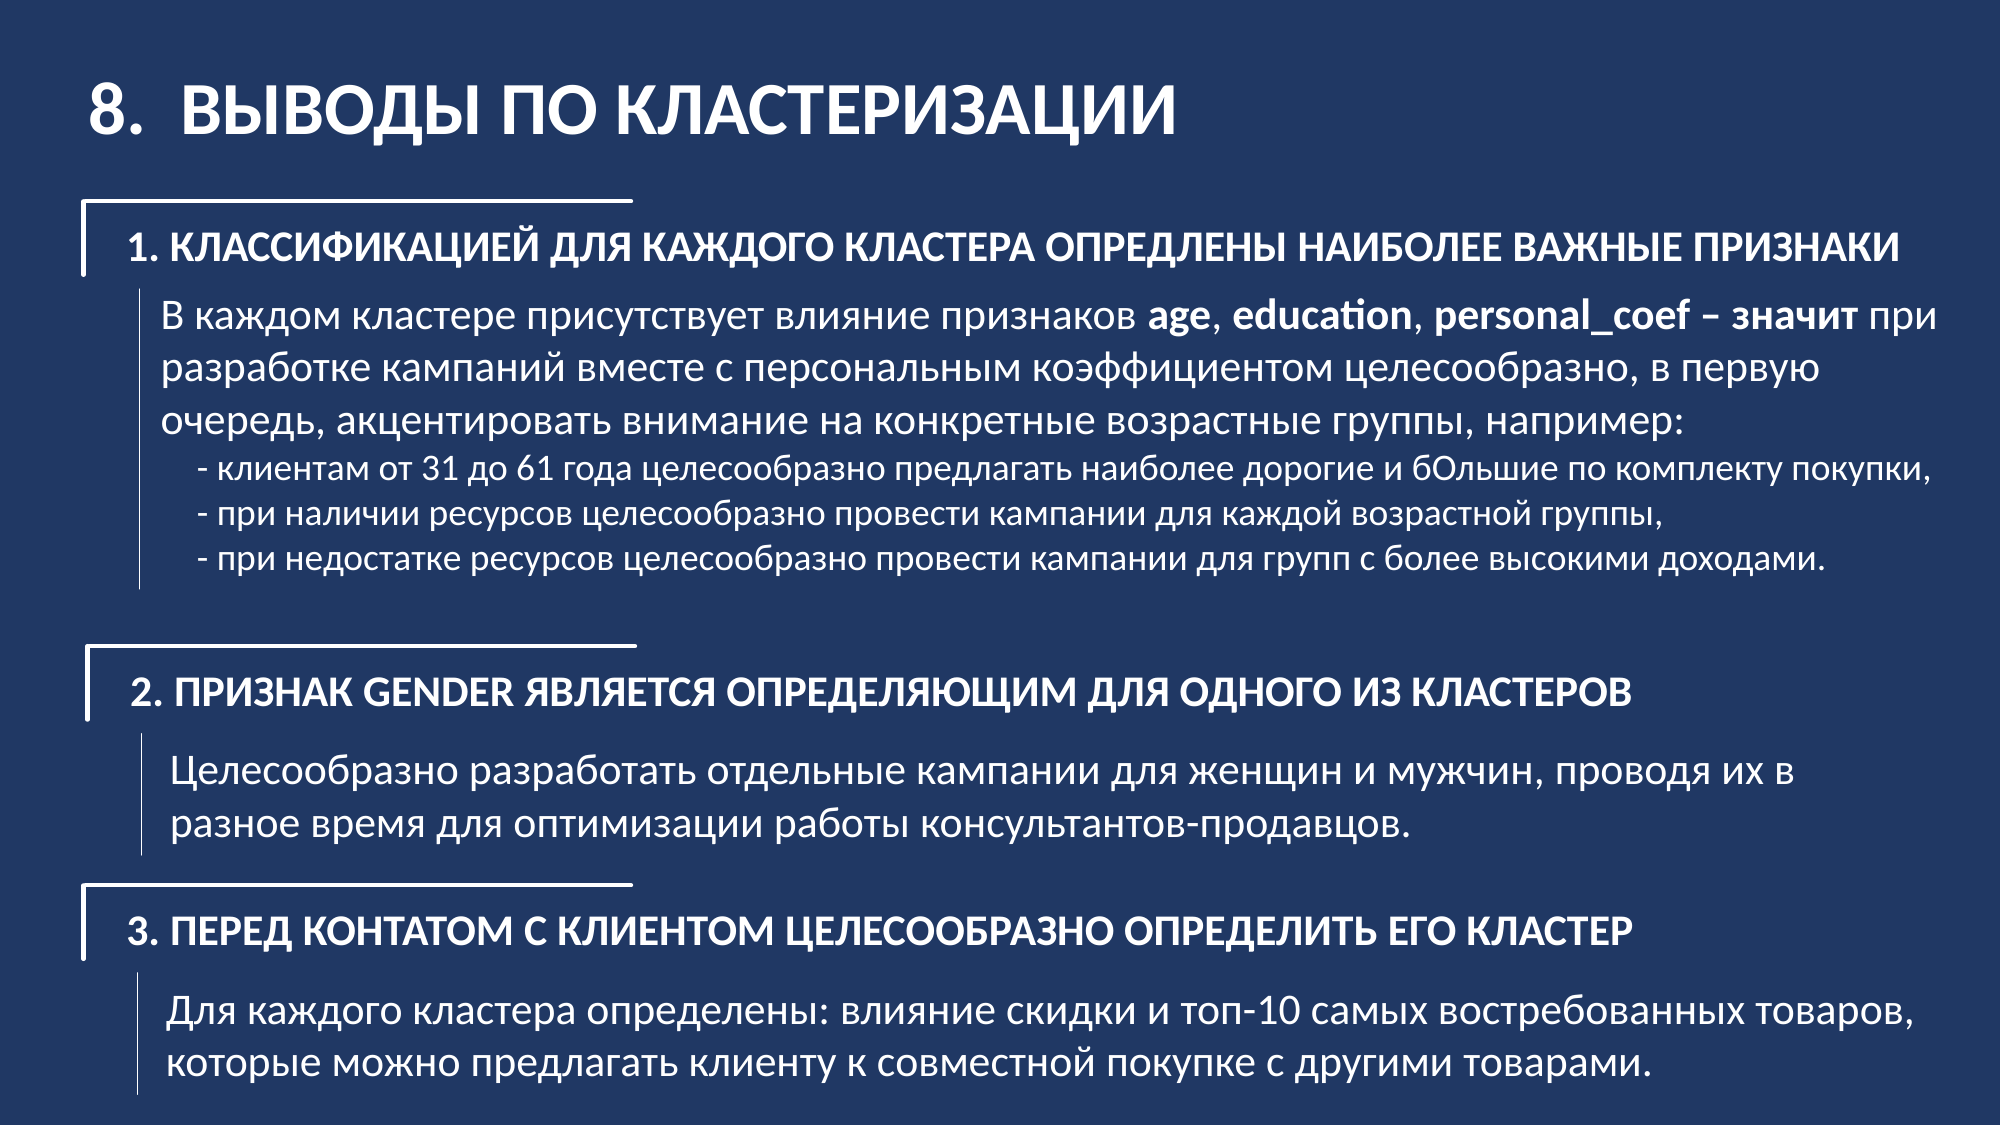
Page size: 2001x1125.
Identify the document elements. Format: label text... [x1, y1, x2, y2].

text_box 2. ПРИЗНАК GENDER ЯВЛЯЕТСЯ ОПРЕДЕЛЯЮЩИМ ДЛЯ ОДНОГО ИЗ КЛАСТЕРОВ [115, 654, 1946, 723]
text_box Целесообразно разработать отдельные кампании для женщин и мужчин, проводя их в разное время для оптимизации работы консультантов-продавцов. [153, 733, 1946, 854]
title 8. ВЫВОДЫ ПО КЛАСТЕРИЗАЦИИ [73, 18, 2000, 159]
text_box 3. ПЕРЕД КОНТАТОМ С КЛИЕНТОМ ЦЕЛЕСООБРАЗНО ОПРЕДЕЛИТЬ ЕГО КЛАСТЕР [111, 894, 1708, 962]
text_box В каждом кластере присутствует влияние признаков age, education, personal_coef – значит при разработке кампаний вместе с персональным коэффициентом целесообразно, в первую очередь, акцентировать внимание на конкретные возрастные группы, например: - клиентам от 31 до 61 года целесообразно предлагать наиболее дорогие и бОльшие по комплекту покупки, - при наличии ресурсов целесообразно провести кампании для каждой возрастной группы, - при недостатке ресурсов целесообразно провести кампании для групп с более высокими доходами. [144, 278, 1964, 586]
text_box 1. КЛАССИФИКАЦИЕЙ ДЛЯ КАЖДОГО КЛАСТЕРА ОПРЕДЛЕНЫ НАИБОЛЕЕ ВАЖНЫЕ ПРИЗНАКИ [111, 210, 1931, 278]
text_box Для каждого кластера определены: влияние скидки и топ-10 самых востребованных товаров, которые можно предлагать клиенту к совместной покупке с другими товарами. [149, 972, 1943, 1093]
